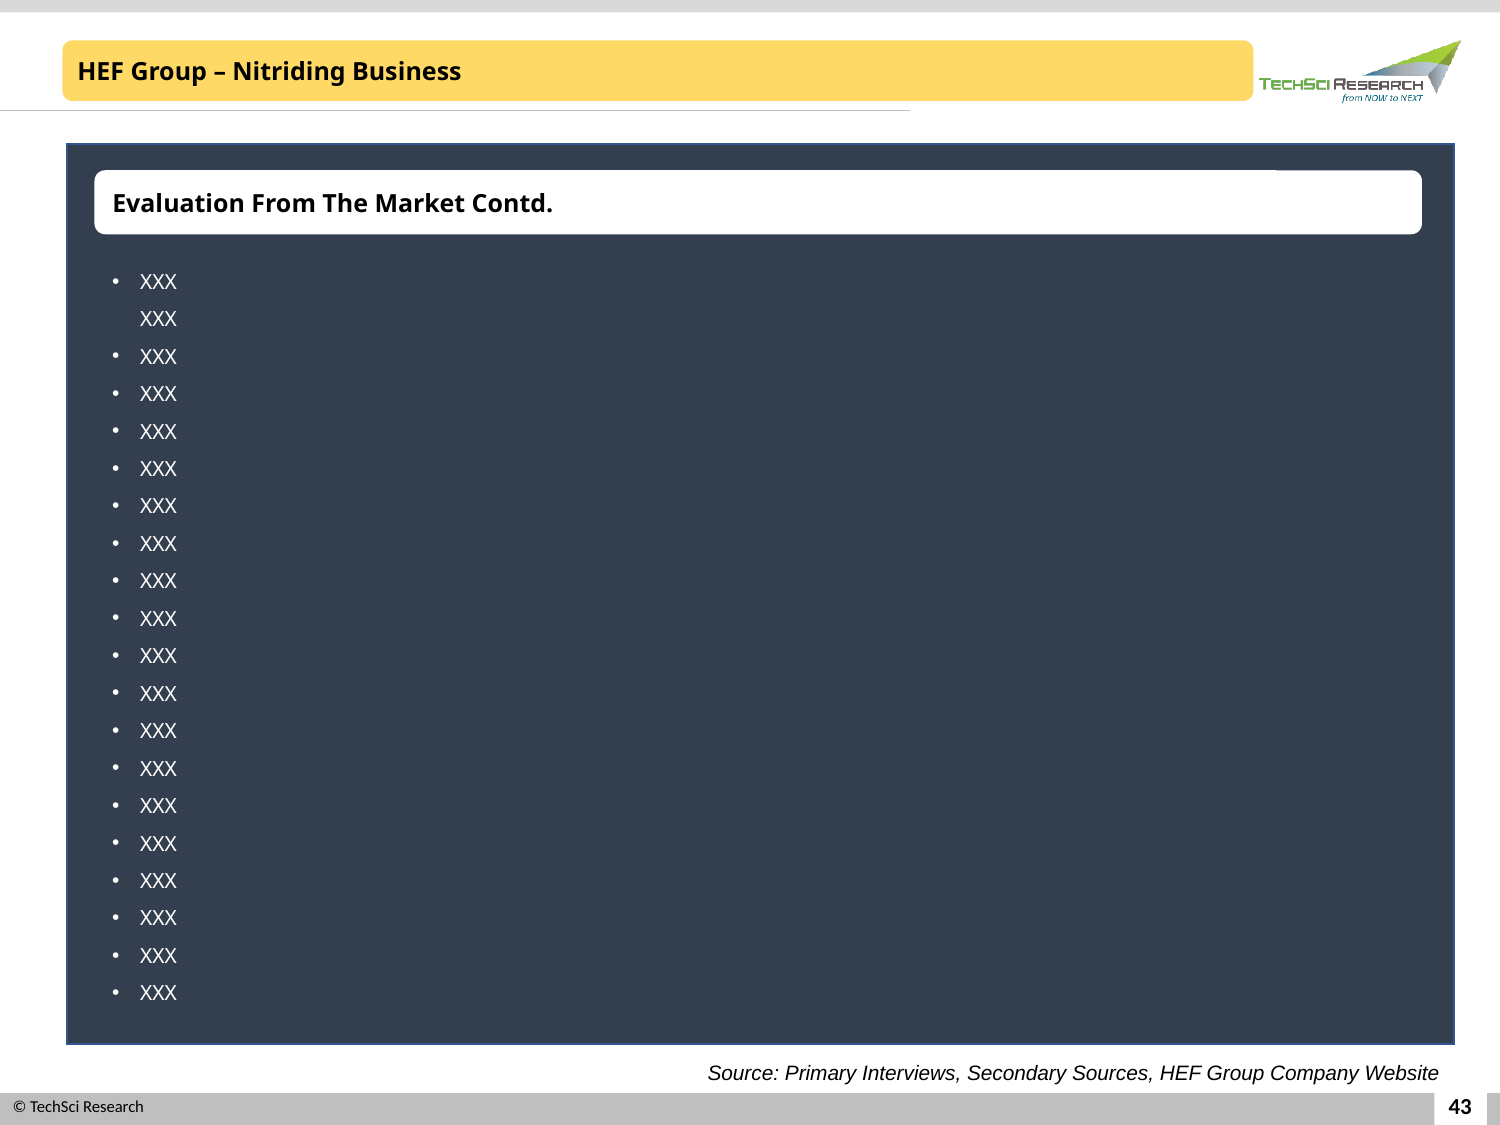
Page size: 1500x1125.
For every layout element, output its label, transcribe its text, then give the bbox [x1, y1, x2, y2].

picture [1257, 39, 1461, 104]
text_box [66, 143, 1455, 1045]
text_box Source: Primary Interviews, Secondary Sources, HEF Group Company Website [652, 1052, 1454, 1092]
text_box XXX XXX XXX XXX XXX XXX XXX XXX XXX XXX XXX XXX XXX XXX XXX XXX XXX XXX XXX XXX [97, 248, 1366, 1050]
text_box Evaluation From The Market Contd. [93, 169, 1424, 236]
text_box HEF Group – Nitriding Business [62, 47, 1159, 93]
text_box [61, 39, 1255, 103]
